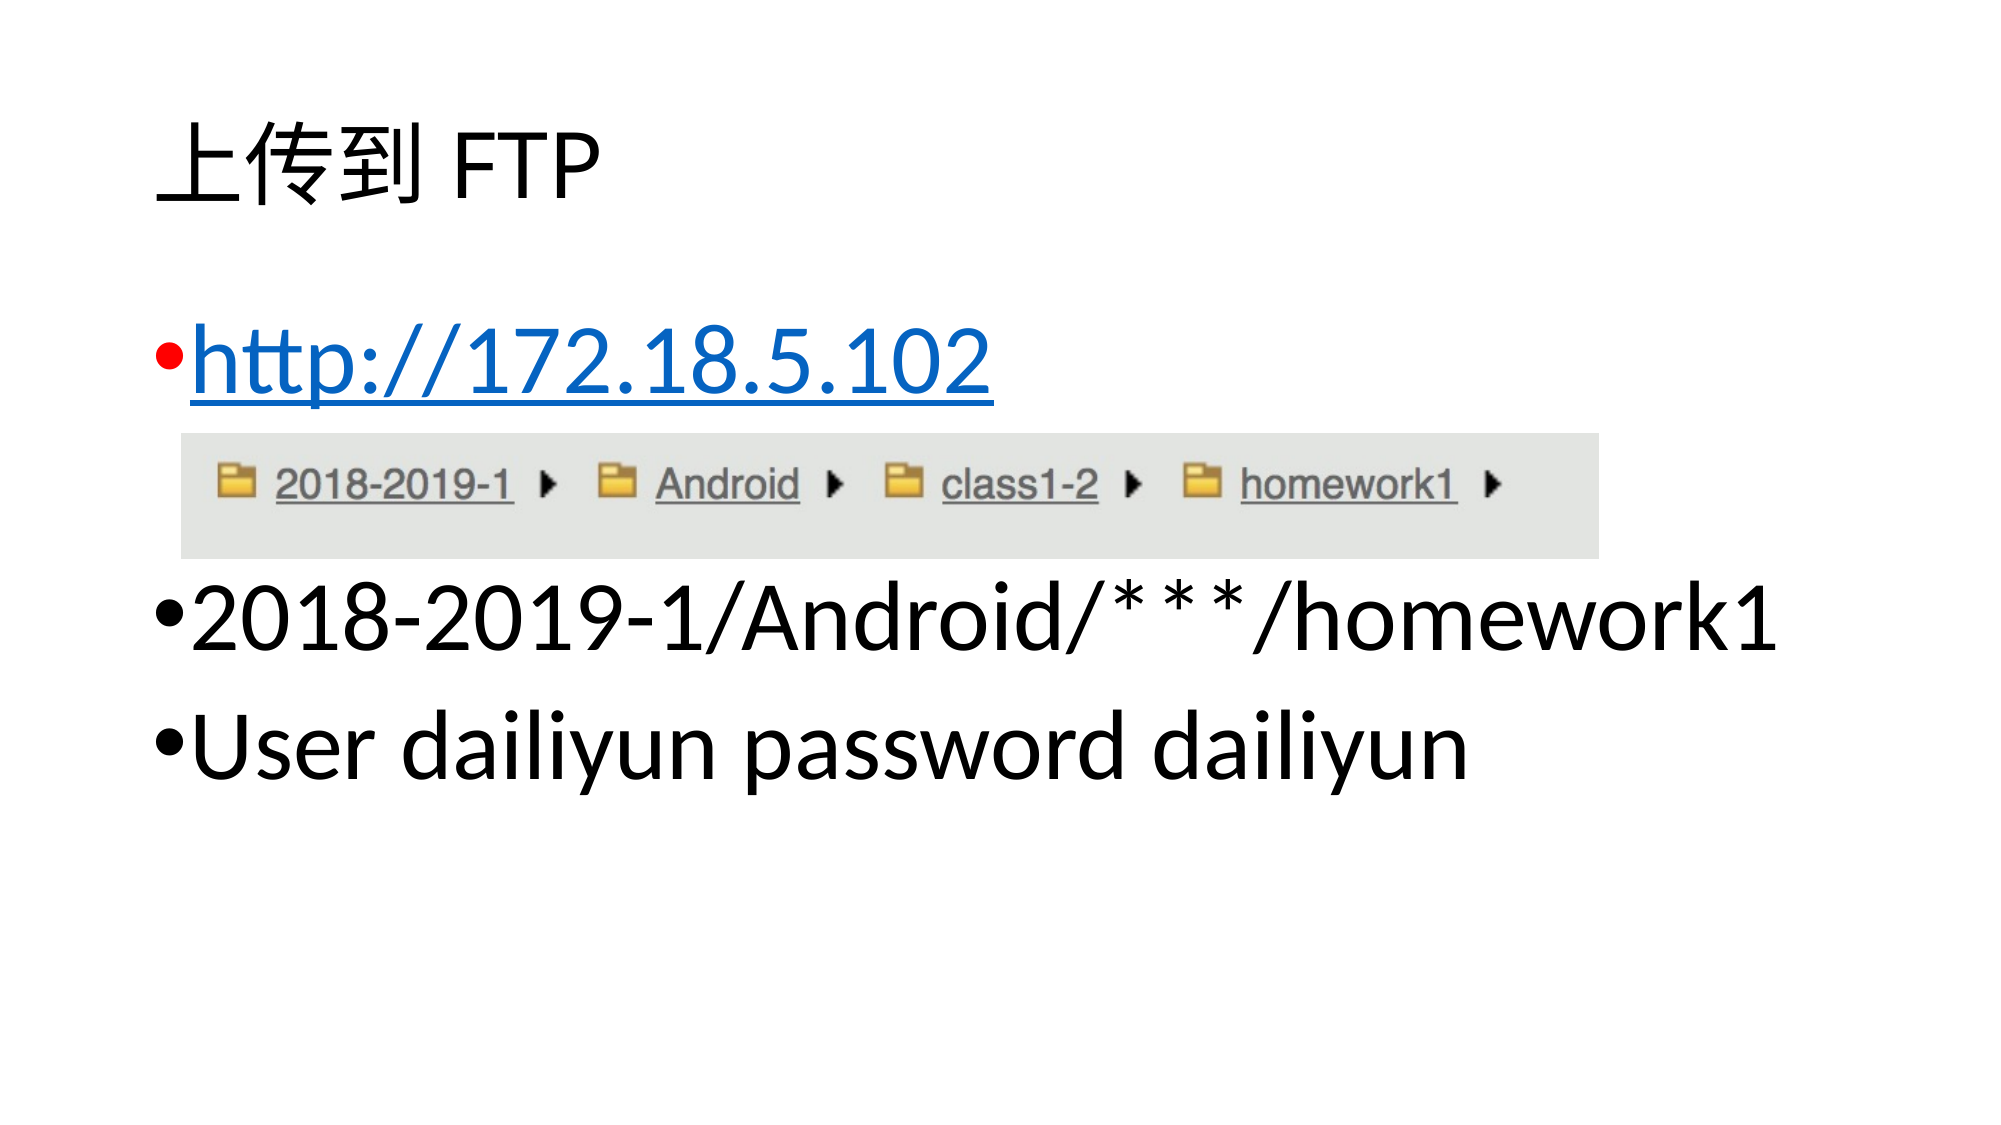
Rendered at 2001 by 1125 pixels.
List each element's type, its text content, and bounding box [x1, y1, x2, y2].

title 上传到FTP [137, 59, 1863, 278]
list http://172.18.5.102 2018-2019-1/Android/***/homework1 User dailiyun password dailiyun [137, 299, 1863, 1014]
picture [181, 433, 1599, 559]
